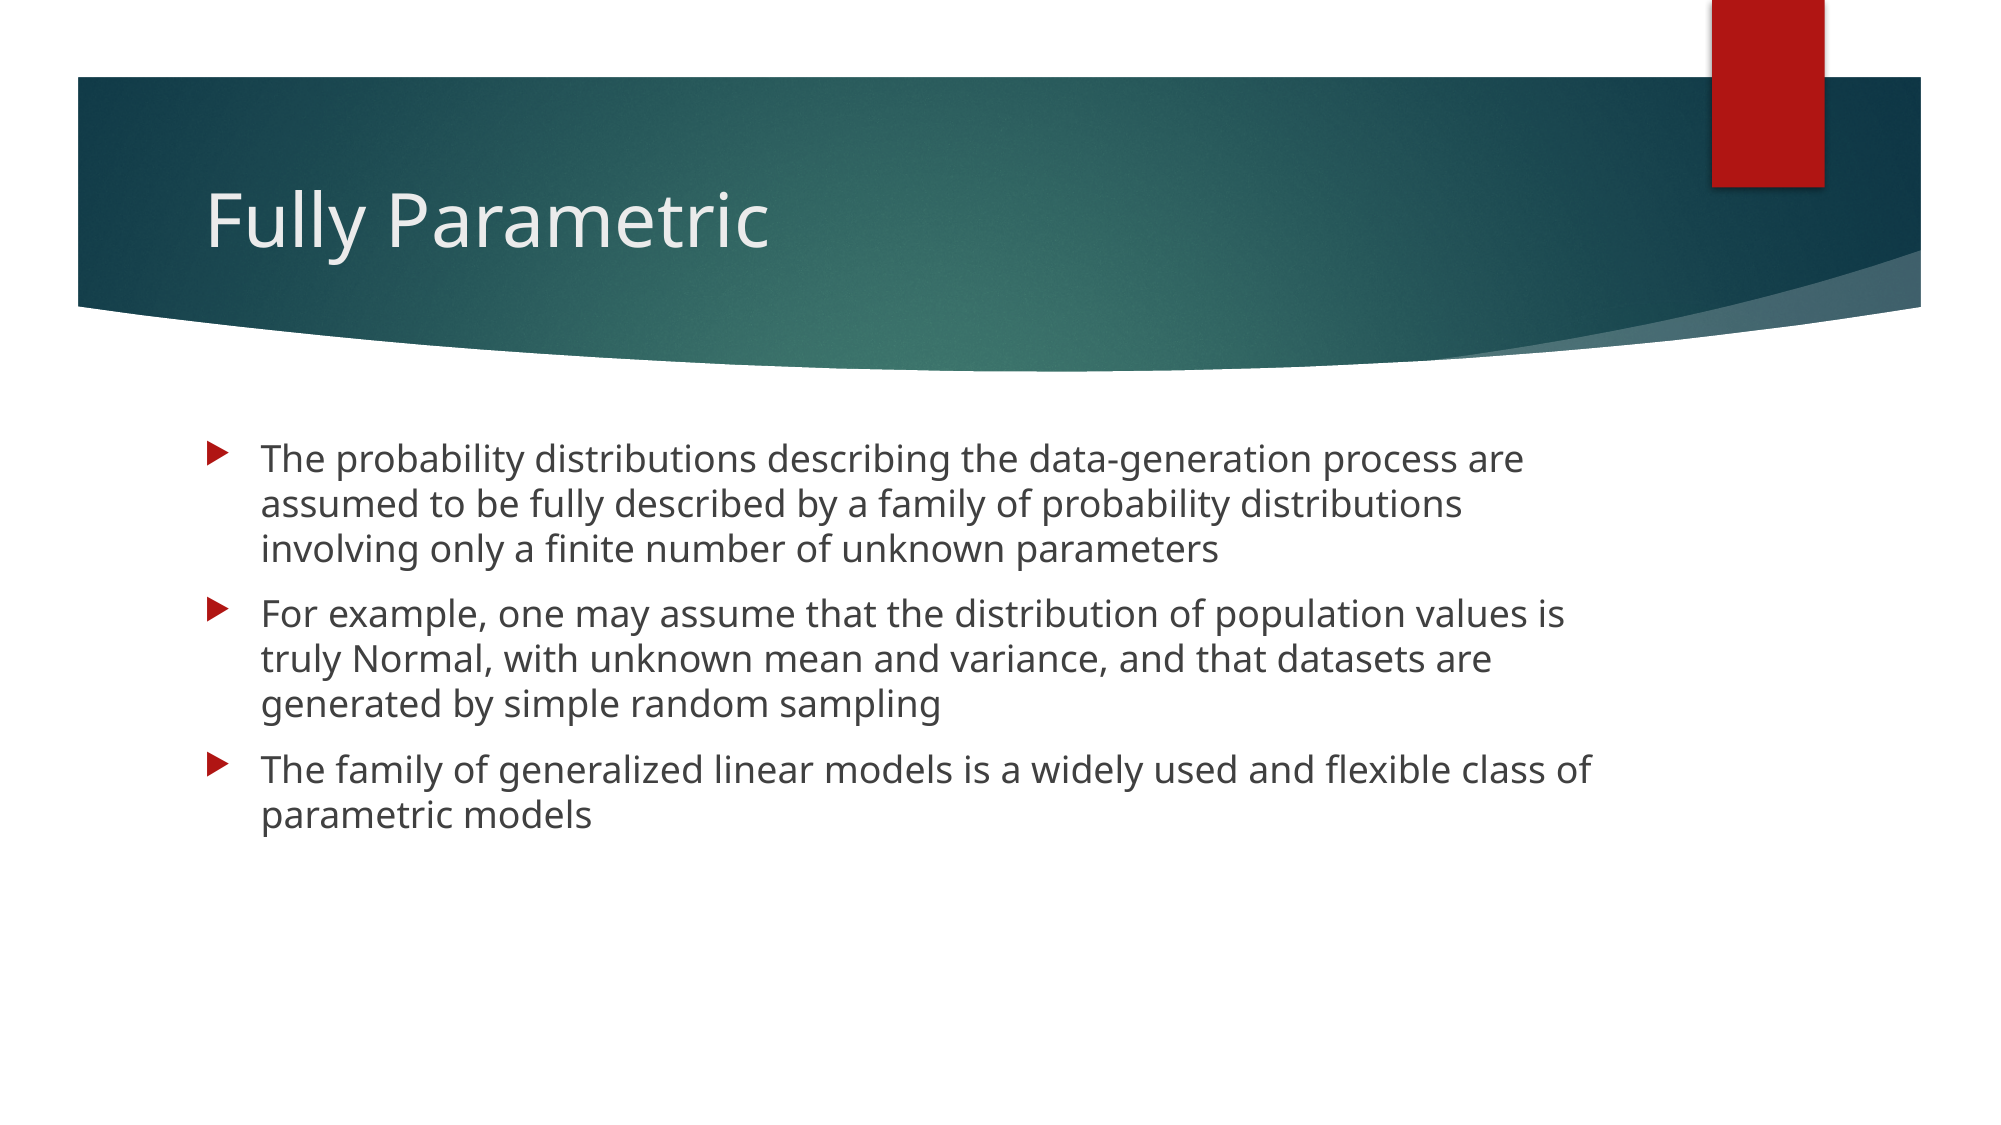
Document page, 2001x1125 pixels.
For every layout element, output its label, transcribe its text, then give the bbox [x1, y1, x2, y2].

list The probability distributions describing the data-generation process are assumed to be fully described by a family of probability distributions involving only a finite number of unknown parameters For example, one may assume that the distribution of population values is truly Normal, with unknown mean and variance, and that datasets are generated by simple random sampling The family of generalized linear models is a widely used and flexible class of parametric models [189, 427, 1638, 988]
title Fully Parametric [189, 159, 1638, 276]
